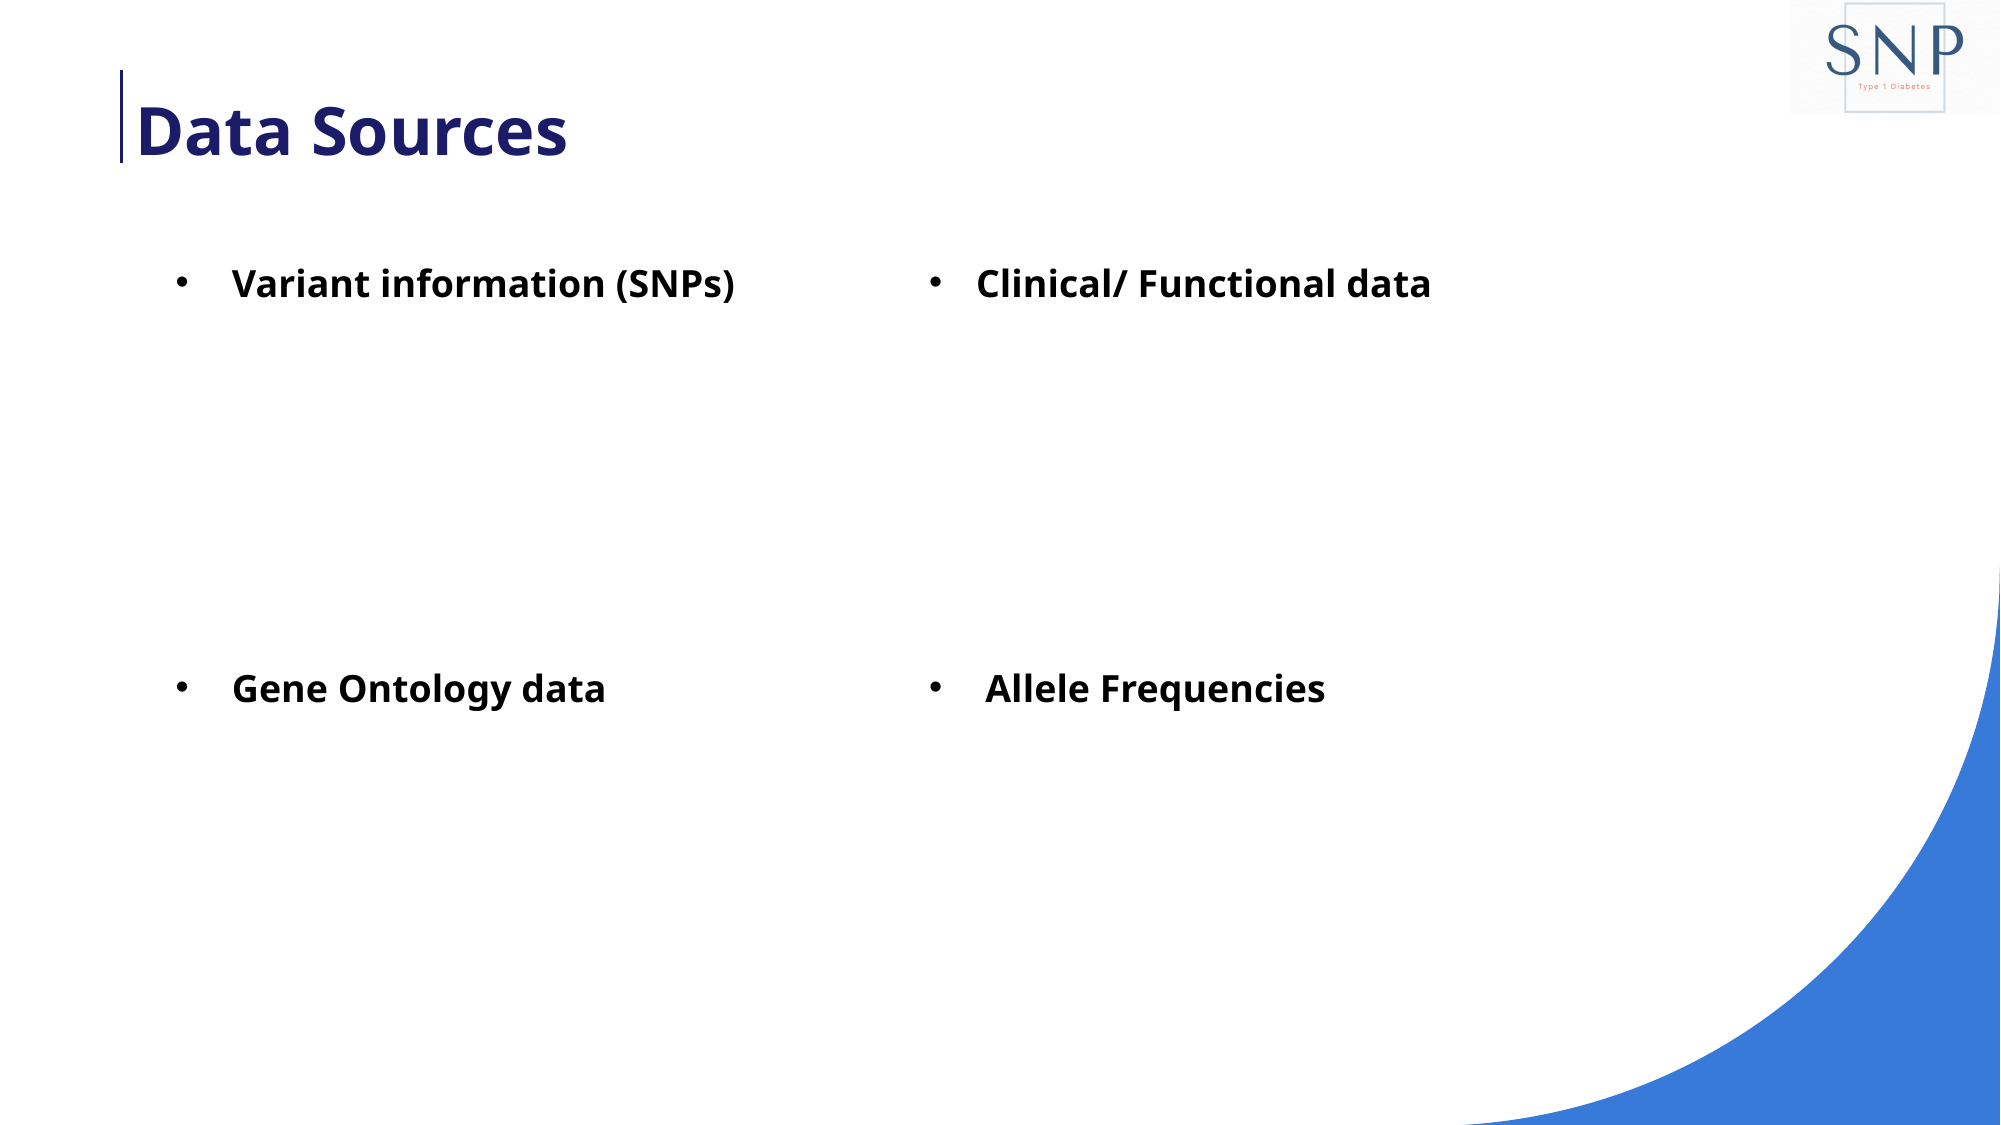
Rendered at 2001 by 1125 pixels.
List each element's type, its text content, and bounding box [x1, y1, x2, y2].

title Data Sources [102, 62, 1716, 177]
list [1789, 0, 2000, 115]
text_box Clinical/ Functional data Allele Frequencies [914, 252, 1584, 1032]
text_box Variant information (SNPs) Gene Ontology data [160, 252, 830, 987]
